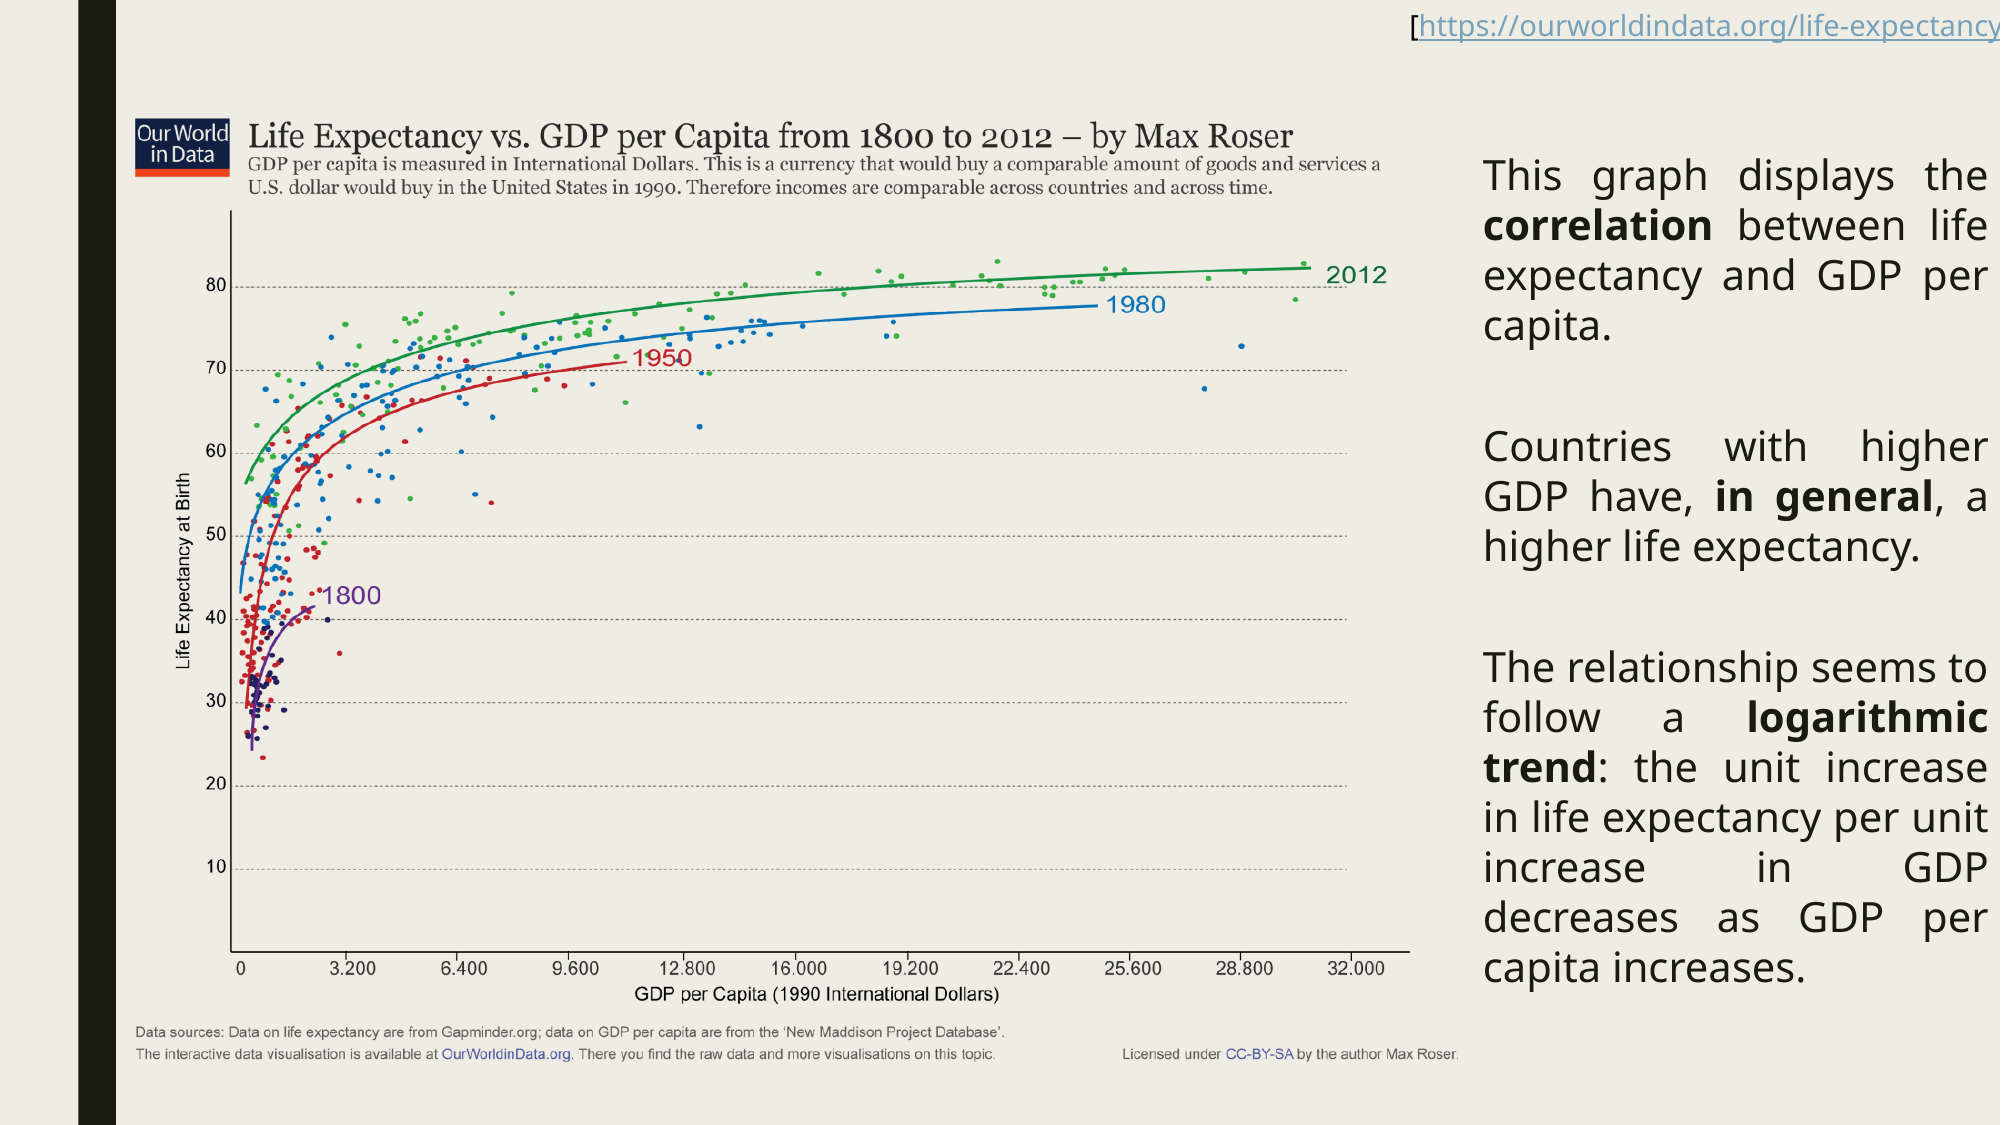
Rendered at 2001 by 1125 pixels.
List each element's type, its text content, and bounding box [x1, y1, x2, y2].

text_box [https://ourworldindata.org/life-expectancy] [1394, 0, 2000, 55]
text_box This graph displays the correlation between life expectancy and GDP per capita. Countries with higher GDP have, in general, a higher life expectancy. The relationship seems to follow a logarithmic trend: the unit increase in life expectancy per unit increase in GDP decreases as GDP per capita increases. [1467, 109, 2000, 1125]
picture [129, 109, 1468, 1072]
